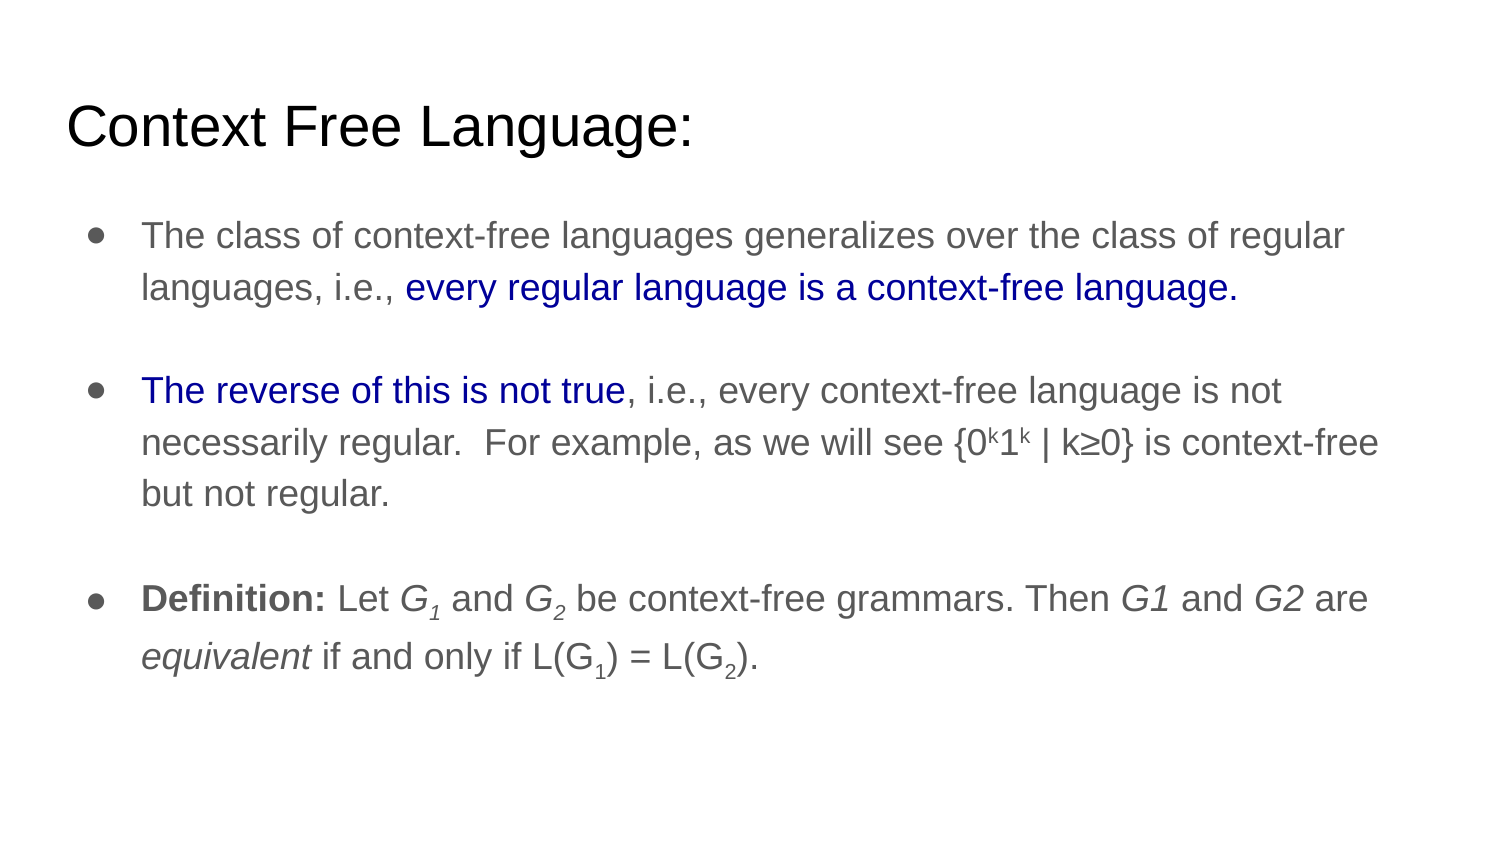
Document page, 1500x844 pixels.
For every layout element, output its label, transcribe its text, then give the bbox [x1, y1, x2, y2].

title Context Free Language: [51, 72, 1449, 167]
list The class of context-free languages generalizes over the class of regular languages, i.e., every regular language is a context-free language. The reverse of this is not true, i.e., every context-free language is not necessarily regular. For example, as we will see {0k1k | k≥0} is context-free but not regular. Definition: Let G1 and G2 be context-free grammars. Then G1 and G2 are equivalent if and only if L(G1) = L(G2). [51, 189, 1449, 750]
